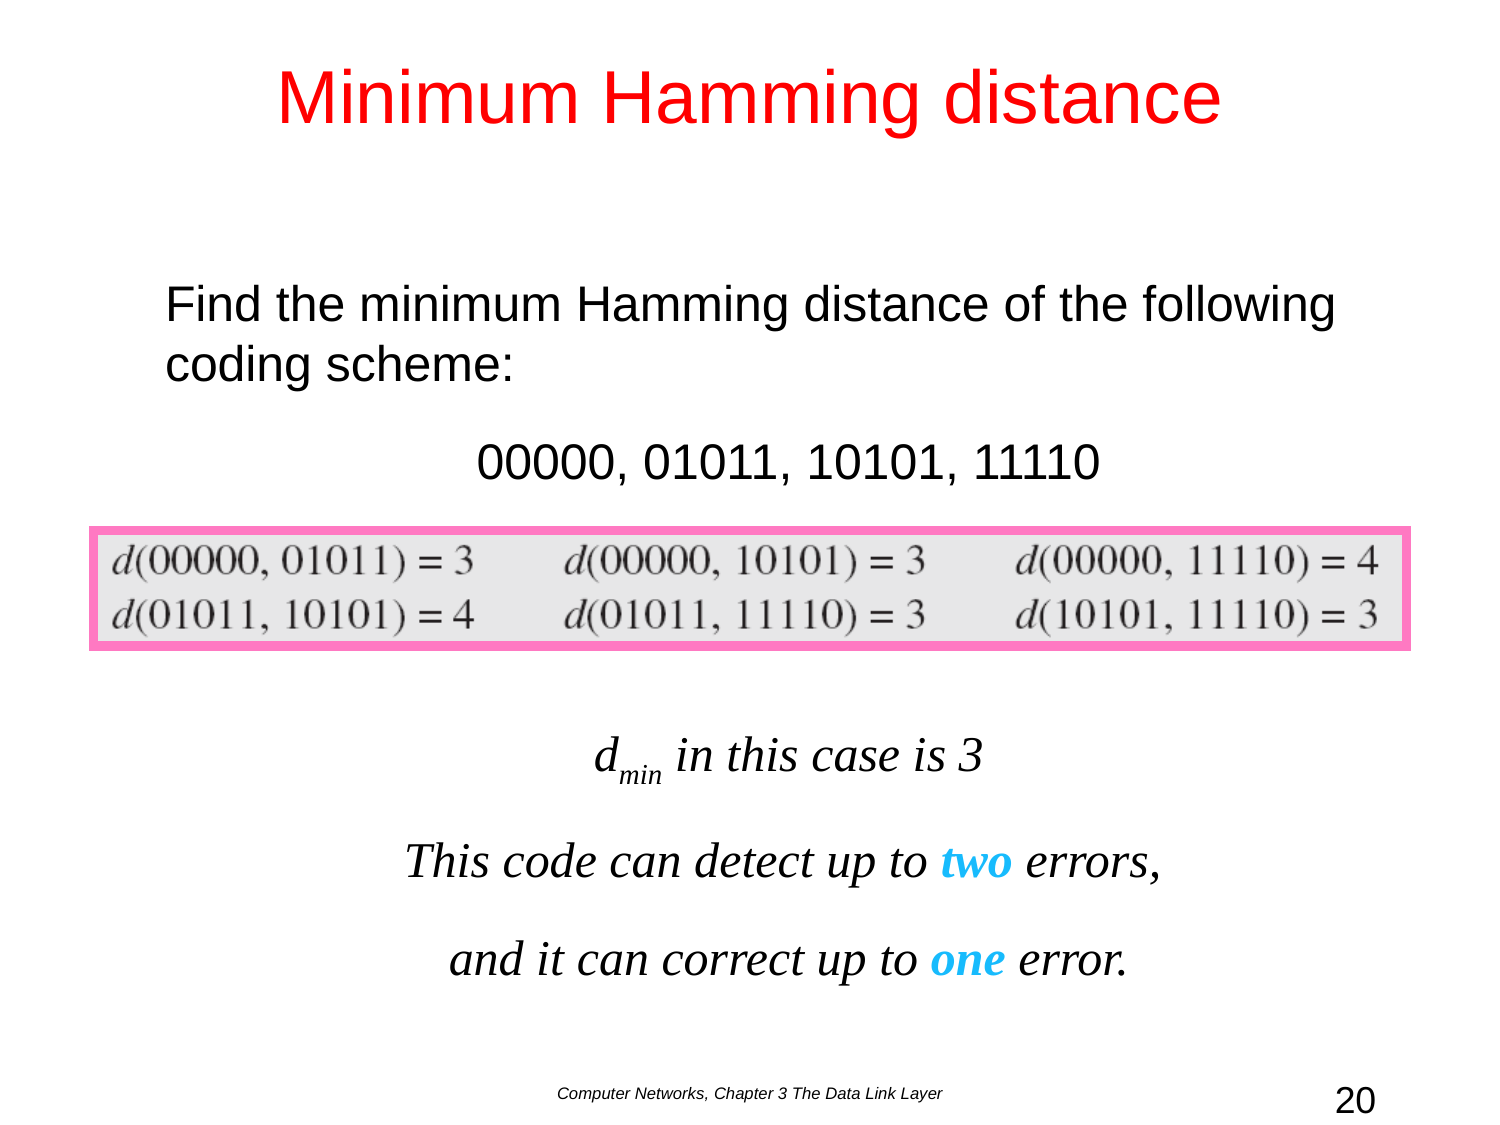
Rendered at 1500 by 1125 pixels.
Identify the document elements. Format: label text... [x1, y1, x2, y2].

picture [98, 535, 1402, 642]
list Find the minimum Hamming distance of the following coding scheme: 00000, 01011, 10101, 11110 dmin in this case is 3 This code can detect up to two errors, and it can correct up to one error. [150, 264, 1428, 1019]
footer Computer Networks, Chapter 3 The Data Link Layer [0, 1074, 1500, 1125]
title Minimum Hamming distance [0, 0, 1500, 188]
